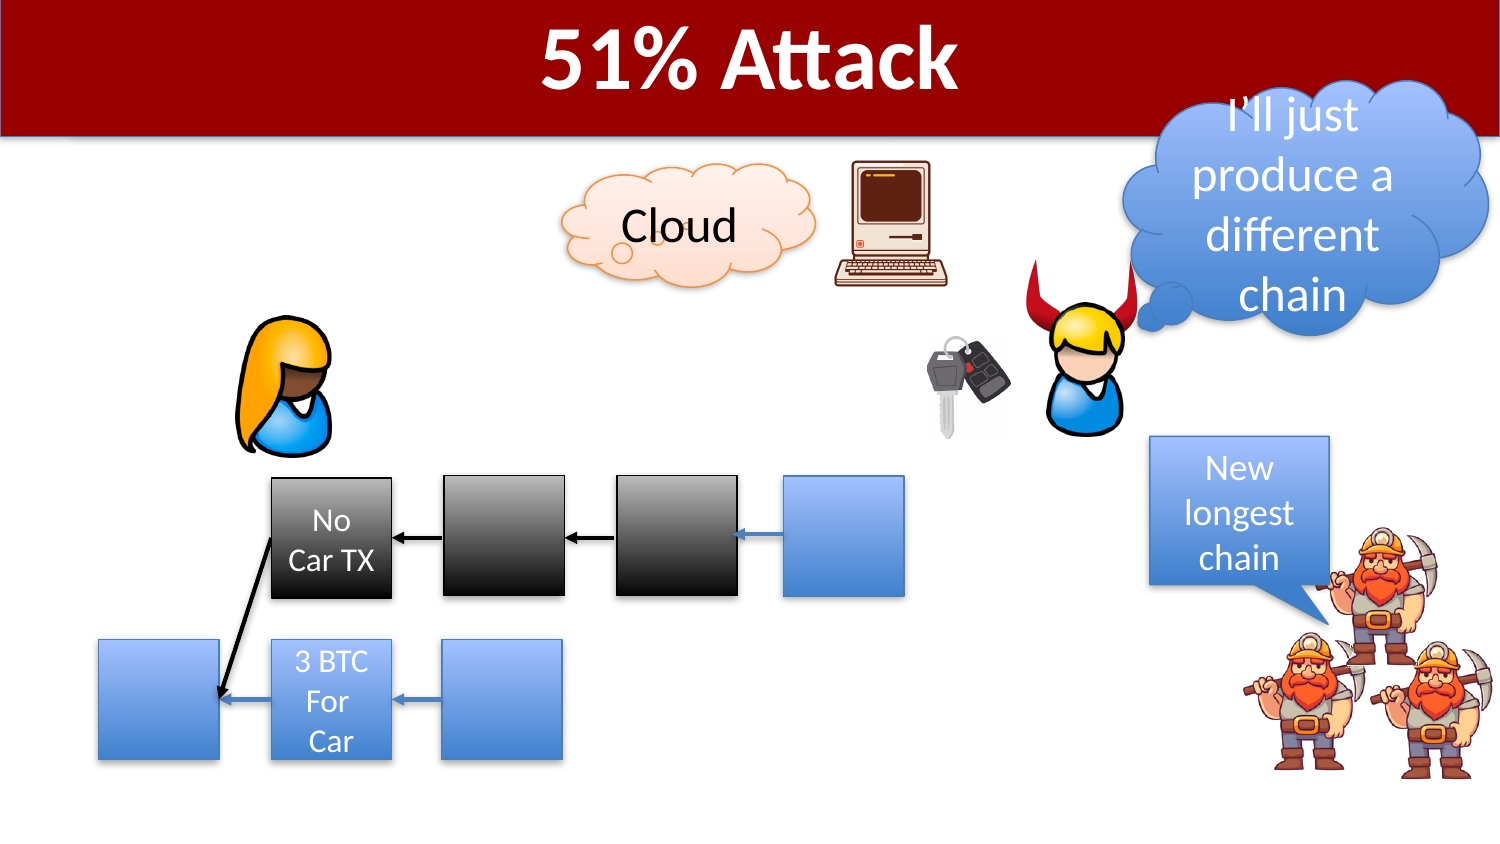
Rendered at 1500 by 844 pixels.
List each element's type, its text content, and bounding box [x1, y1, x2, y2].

picture [235, 315, 332, 458]
picture [794, 126, 988, 320]
text_box New longest chain [1149, 435, 1330, 604]
text_box [441, 639, 563, 760]
text_box No Car TX [271, 477, 392, 599]
text_box [783, 475, 905, 597]
title 51% Attack [75, 20, 1425, 123]
text_box I’ll just produce a different chain [1122, 79, 1490, 337]
picture [1221, 512, 1500, 793]
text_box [218, 537, 272, 700]
picture [1020, 206, 1141, 437]
text_box [616, 475, 738, 596]
text_box 3 BTC For Car [271, 639, 392, 760]
picture [926, 336, 1012, 439]
text_box [443, 475, 565, 596]
text_box Cloud [560, 163, 789, 288]
text_box [98, 639, 220, 760]
